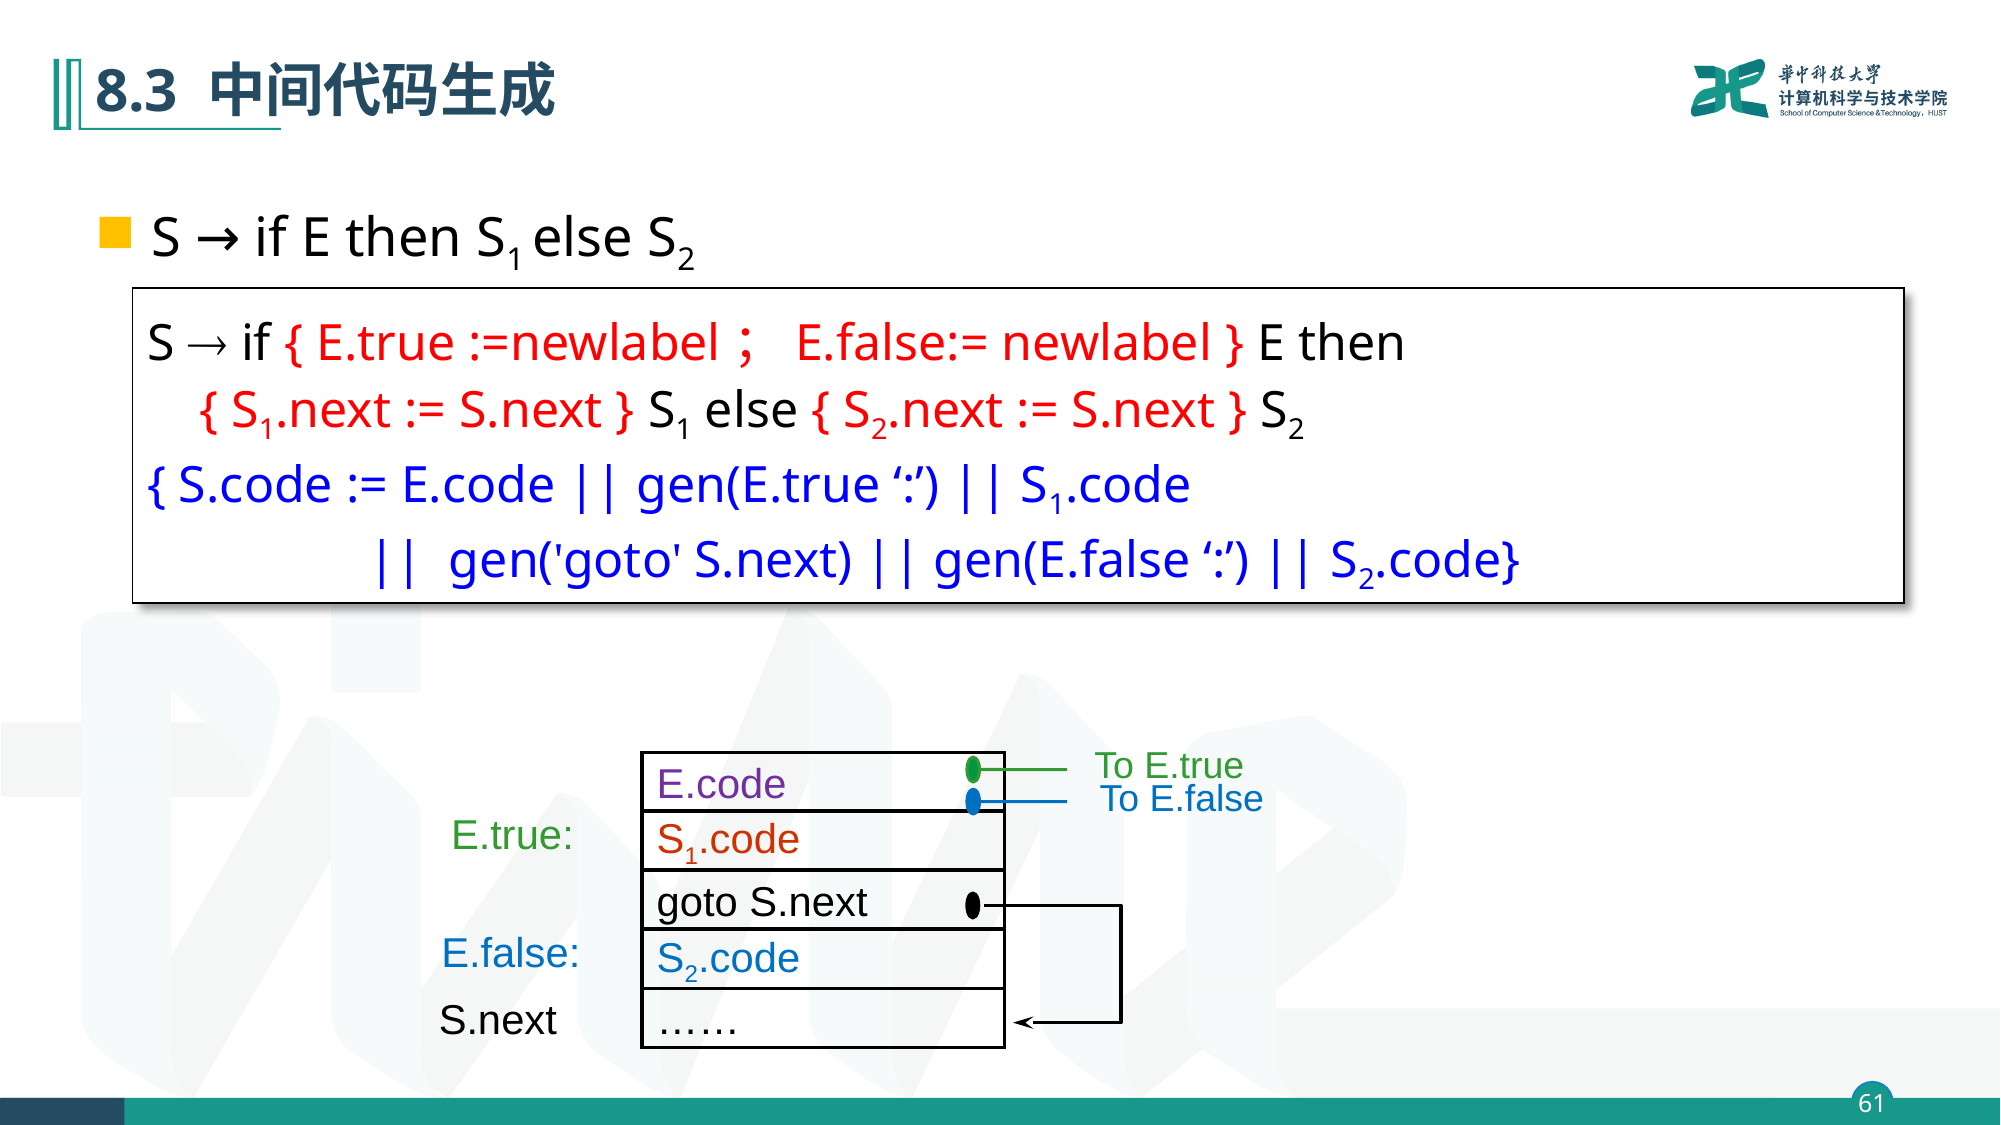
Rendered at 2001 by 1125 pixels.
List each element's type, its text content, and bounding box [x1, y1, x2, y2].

text_box To E.false [1084, 753, 1250, 841]
text_box S1.code [662, 811, 1005, 870]
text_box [966, 789, 1067, 815]
text_box E.code [641, 752, 1005, 811]
text_box goto S.next [641, 870, 1005, 930]
text_box S  if { E.true :=newlabel；E.false:= newlabel } E then { S1.next := S.next } S1 else { S2.next := S.next } S2 { S.code := E.code || gen(E.true ‘:’) || S1.code || gen('goto' S.next) || gen(E.false ‘:’) || S2.code} [132, 288, 1904, 603]
text_box …… [641, 988, 1005, 1048]
text_box E.true: [436, 789, 662, 877]
text_box S.next [423, 974, 649, 1062]
text_box E.false: [426, 907, 652, 995]
text_box S2.code [652, 930, 966, 988]
list S → if E then S1 else S2 [80, 157, 883, 289]
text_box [966, 892, 1121, 1023]
text_box To E.true [1079, 719, 1242, 807]
title 8.3 中间代码生成 [80, 42, 1805, 144]
picture [1805, 59, 1947, 118]
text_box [966, 757, 1067, 783]
